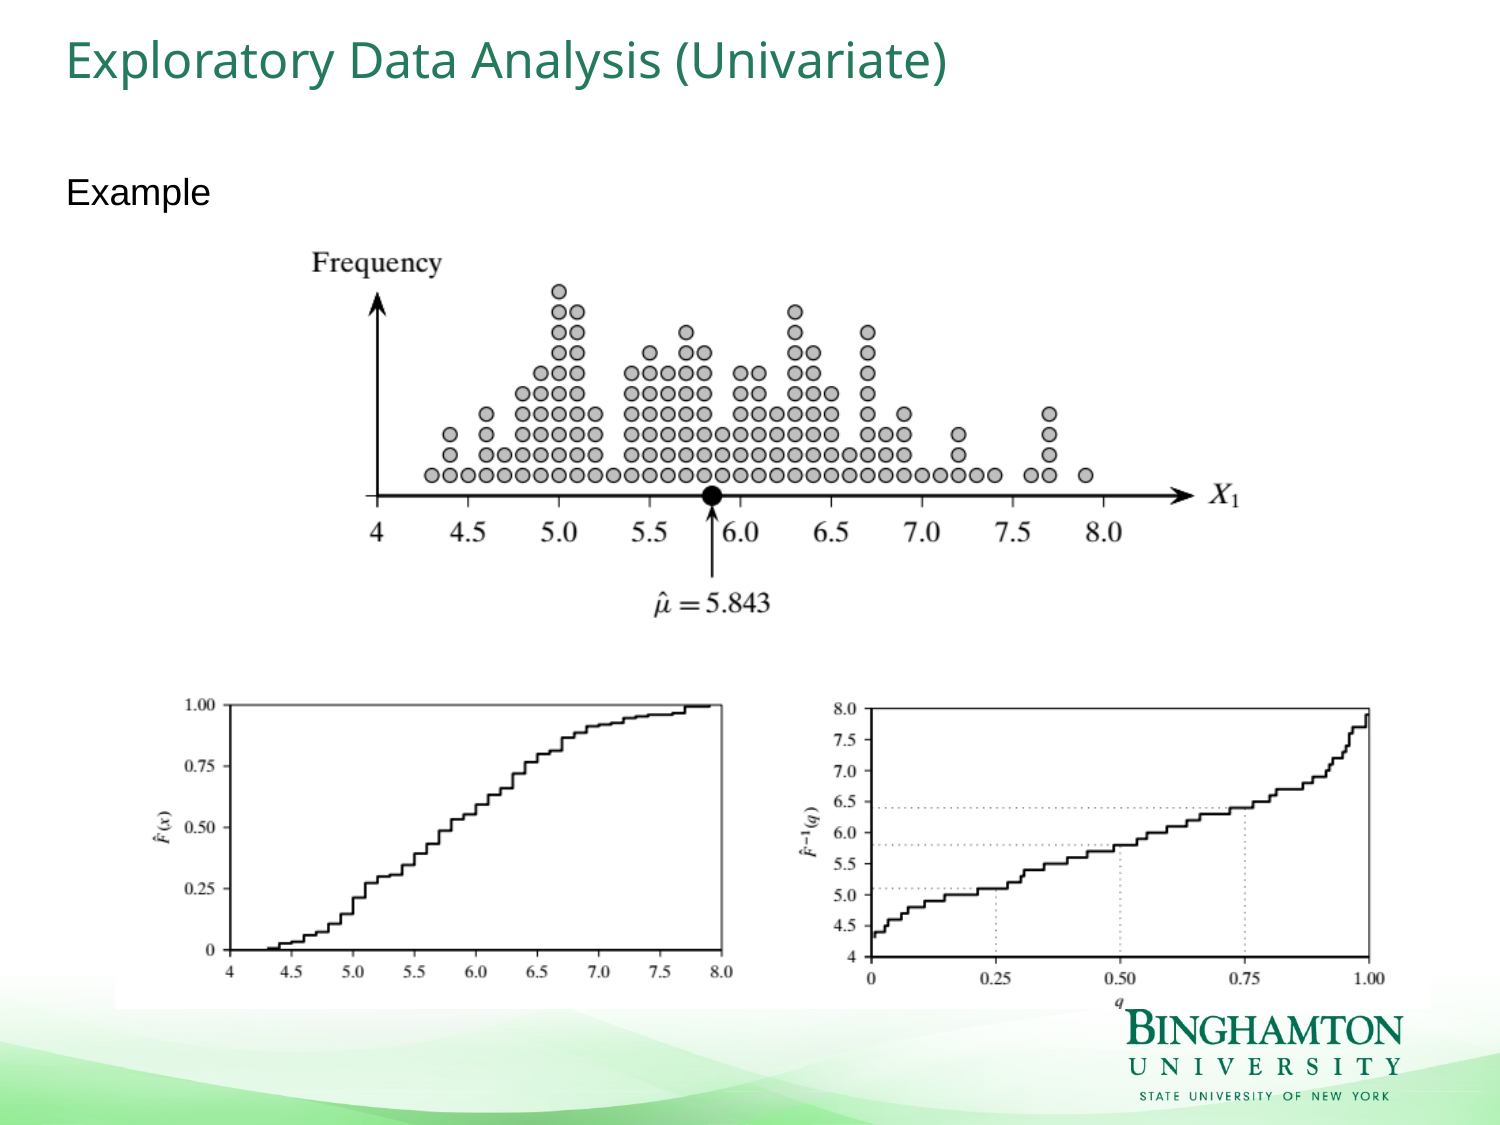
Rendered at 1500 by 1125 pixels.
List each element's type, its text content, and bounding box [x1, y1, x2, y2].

text_box Exploratory Data Analysis (Univariate) [49, 20, 1475, 141]
picture [0, 0, 1500, 1125]
text_box Example [51, 160, 227, 221]
